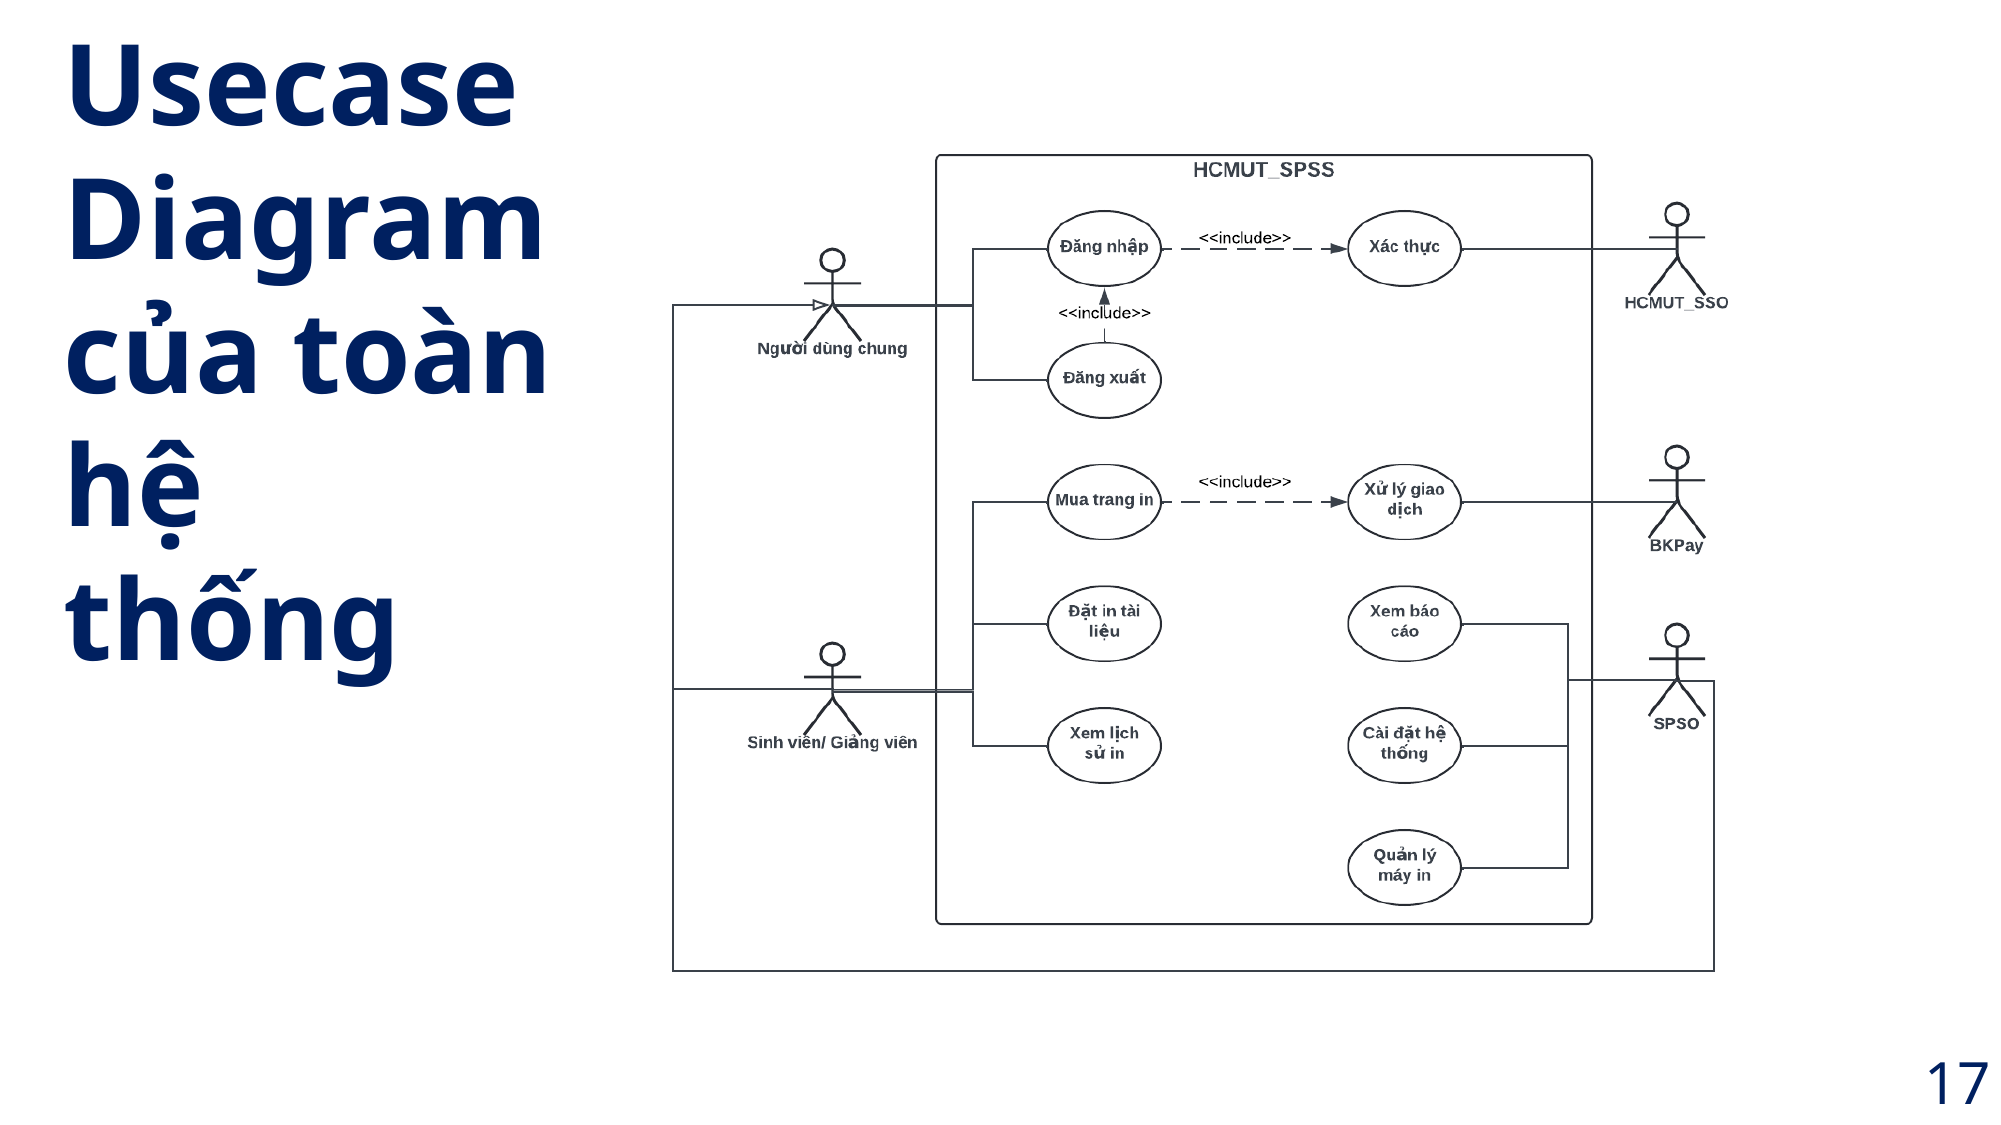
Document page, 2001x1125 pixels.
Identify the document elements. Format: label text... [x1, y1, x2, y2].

picture [635, 116, 1818, 1009]
text_box UsecaseDiagram của toàn hệ thống [63, 19, 558, 688]
text_box 17 [1909, 1039, 2000, 1124]
